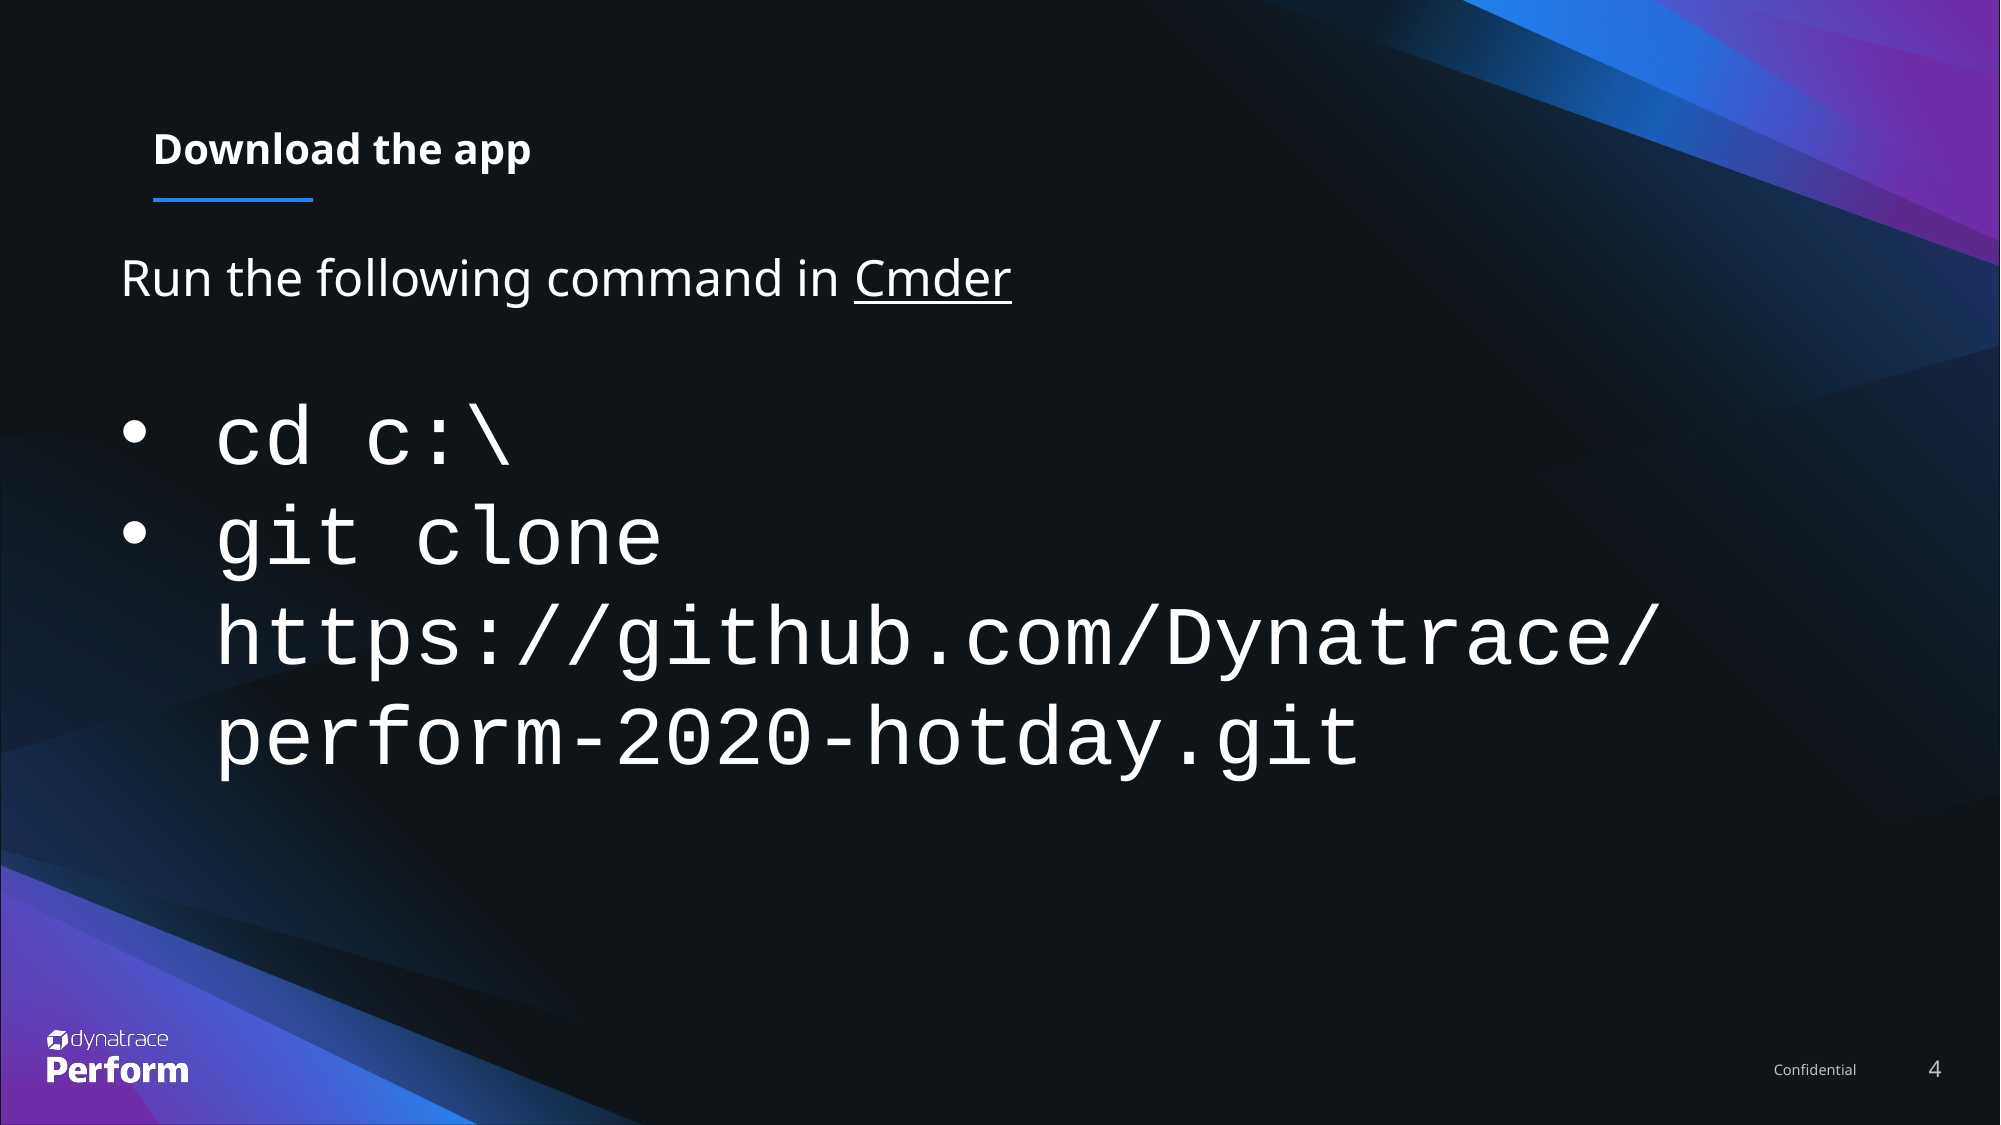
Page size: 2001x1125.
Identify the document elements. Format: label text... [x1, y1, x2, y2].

picture [1, 0, 1999, 1125]
text_box cd c:\ git clone https://github.com/Dynatrace/perform-2020-hotday.git [105, 373, 1702, 834]
title Download the app [137, 59, 1863, 181]
text_box Run the following command in Cmder [105, 239, 1117, 315]
